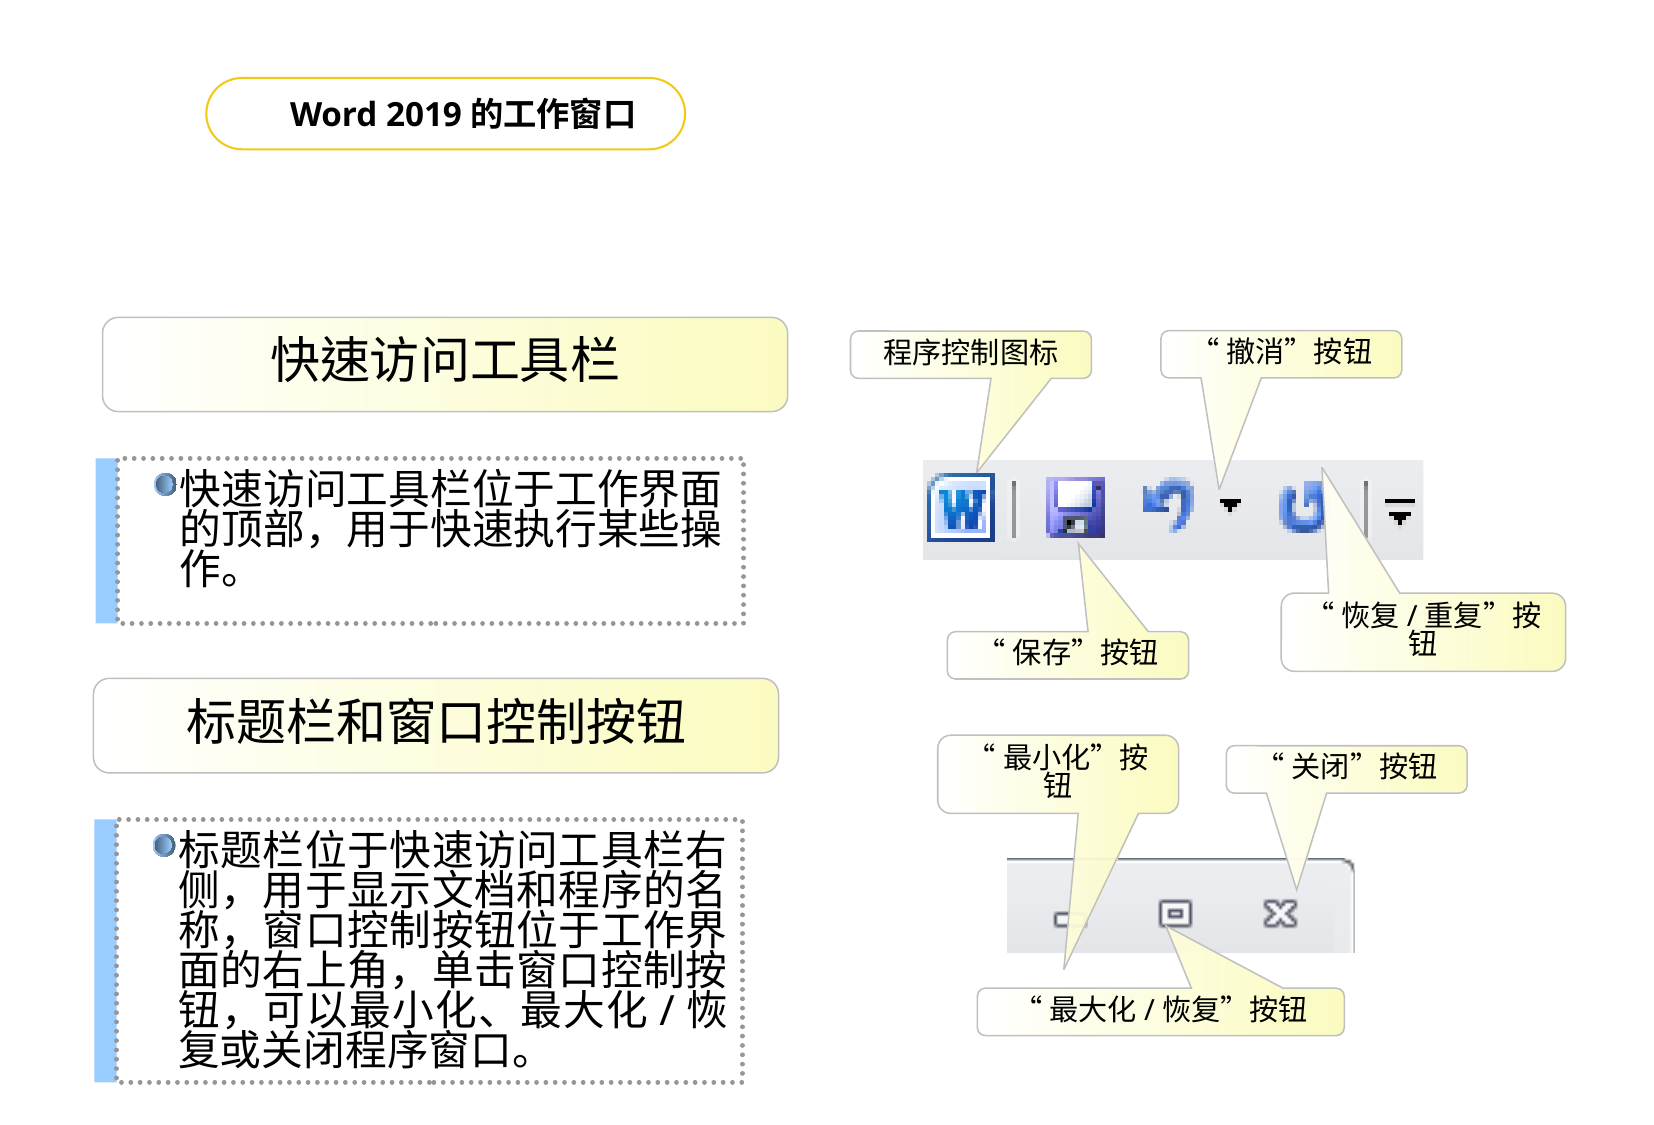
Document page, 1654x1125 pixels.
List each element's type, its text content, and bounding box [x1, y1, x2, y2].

picture [1005, 856, 1355, 953]
text_box [94, 819, 116, 1083]
title Word 2010的概述 [83, 0, 1572, 114]
text_box “关闭”按钮 [1226, 745, 1468, 855]
text_box 标题栏和窗口控制按钮 [93, 678, 779, 773]
picture [921, 458, 1424, 560]
text_box “保存”按钮 [947, 568, 1189, 680]
text_box “最小化”按钮 [937, 735, 1179, 855]
text_box 1 [206, 77, 686, 150]
text_box “撤消”按钮 [1160, 330, 1402, 456]
text_box [95, 458, 117, 624]
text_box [153, 472, 177, 496]
text_box “最大化/恢复”按钮 [977, 960, 1345, 1036]
text_box 程序控制图标 [850, 331, 1092, 456]
text_box Word 2019的工作窗口 [275, 85, 662, 141]
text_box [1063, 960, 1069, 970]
text_box 快速访问工具栏 [102, 317, 788, 412]
text_box 标题栏位于快速访问工具栏右侧，用于显示文档和程序的名称，窗口控制按钮位于工作界面的右上角，单击窗口控制按钮，可以最小化、最大化/恢复或关闭程序窗口。 [116, 819, 743, 1083]
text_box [152, 833, 176, 857]
text_box 快速访问工具栏位于工作界面的顶部，用于快速执行某些操作。 [117, 458, 744, 624]
text_box “恢复/重复”按钮 [1281, 568, 1566, 672]
